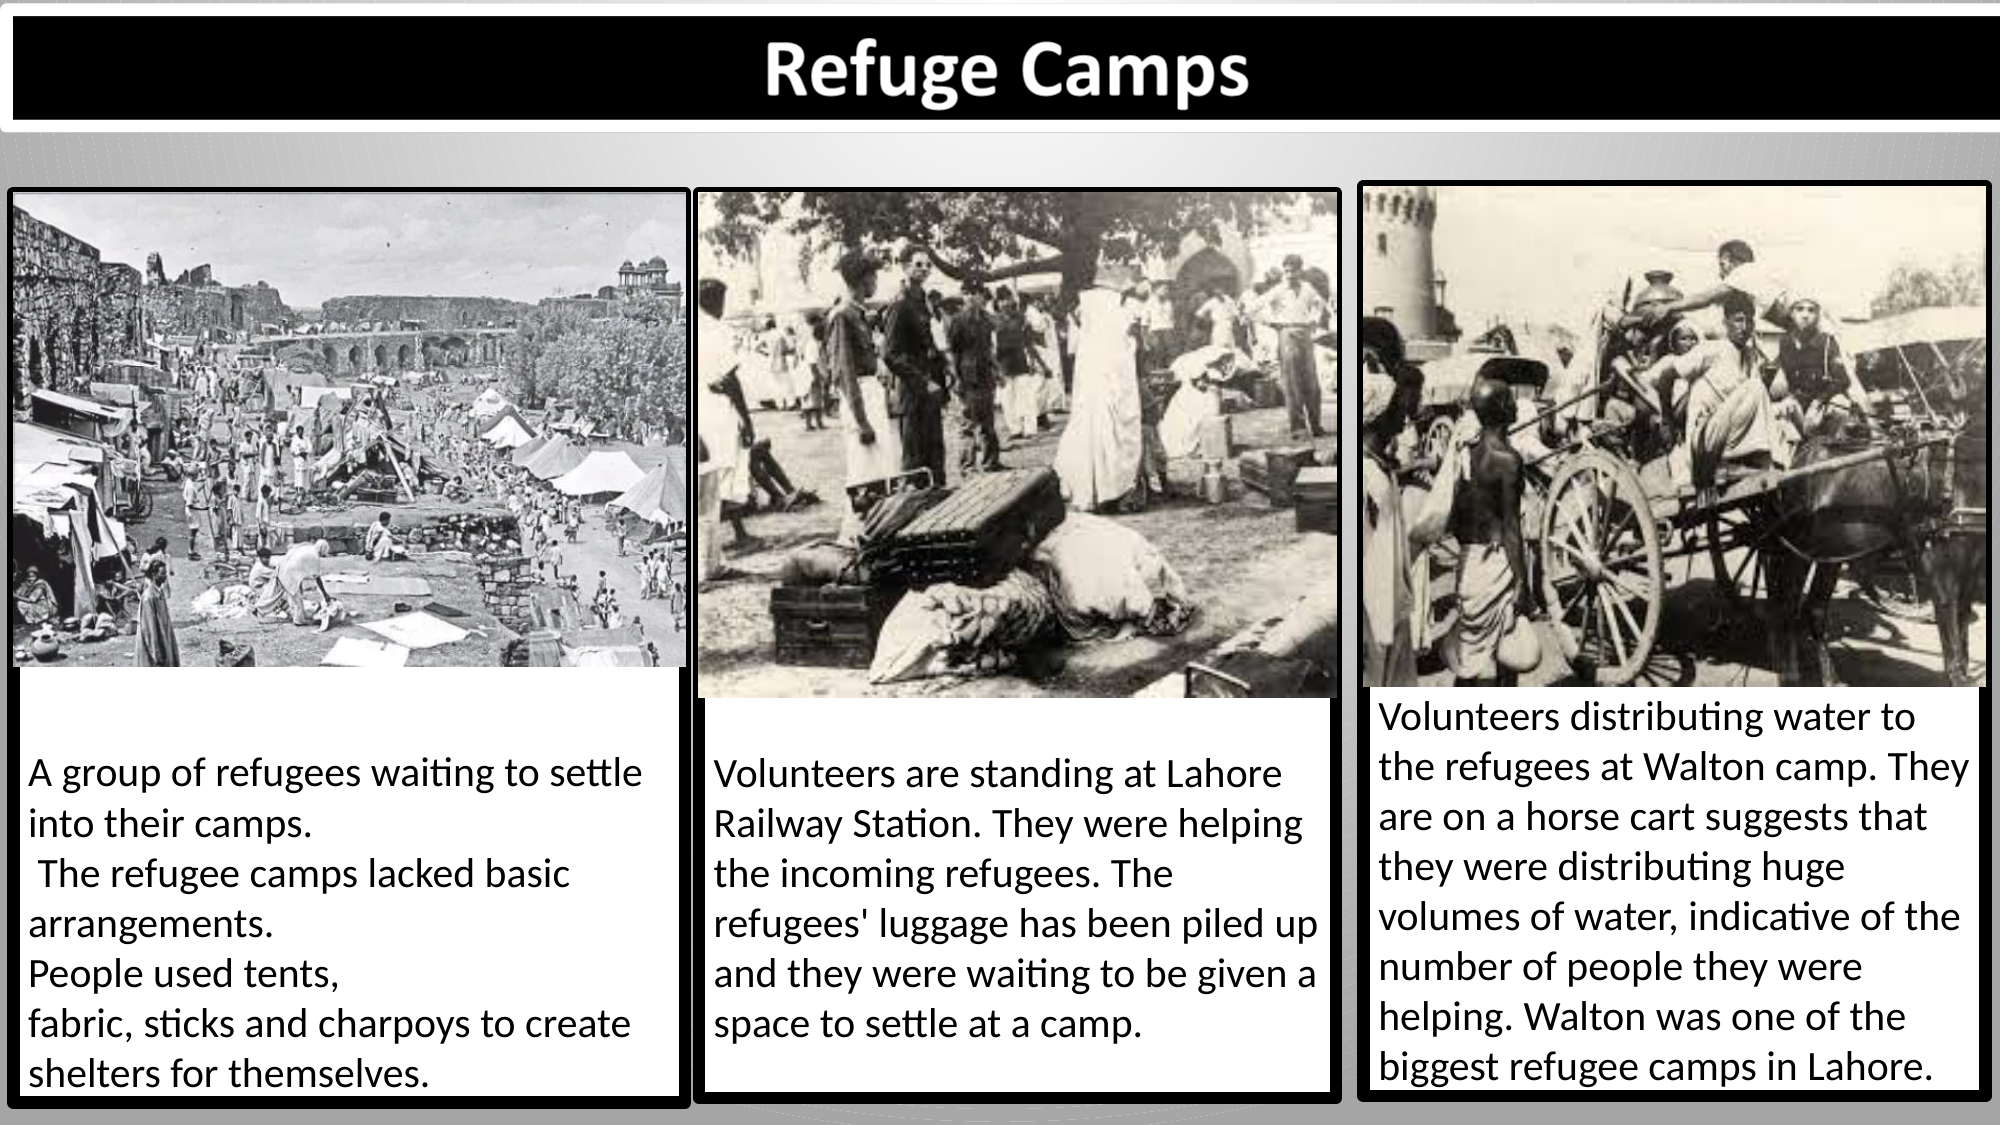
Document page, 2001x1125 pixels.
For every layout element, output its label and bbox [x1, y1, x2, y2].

text_box [13, 192, 686, 1107]
picture [0, 0, 2000, 168]
text_box [698, 192, 1337, 1107]
text_box [1363, 186, 1986, 1106]
